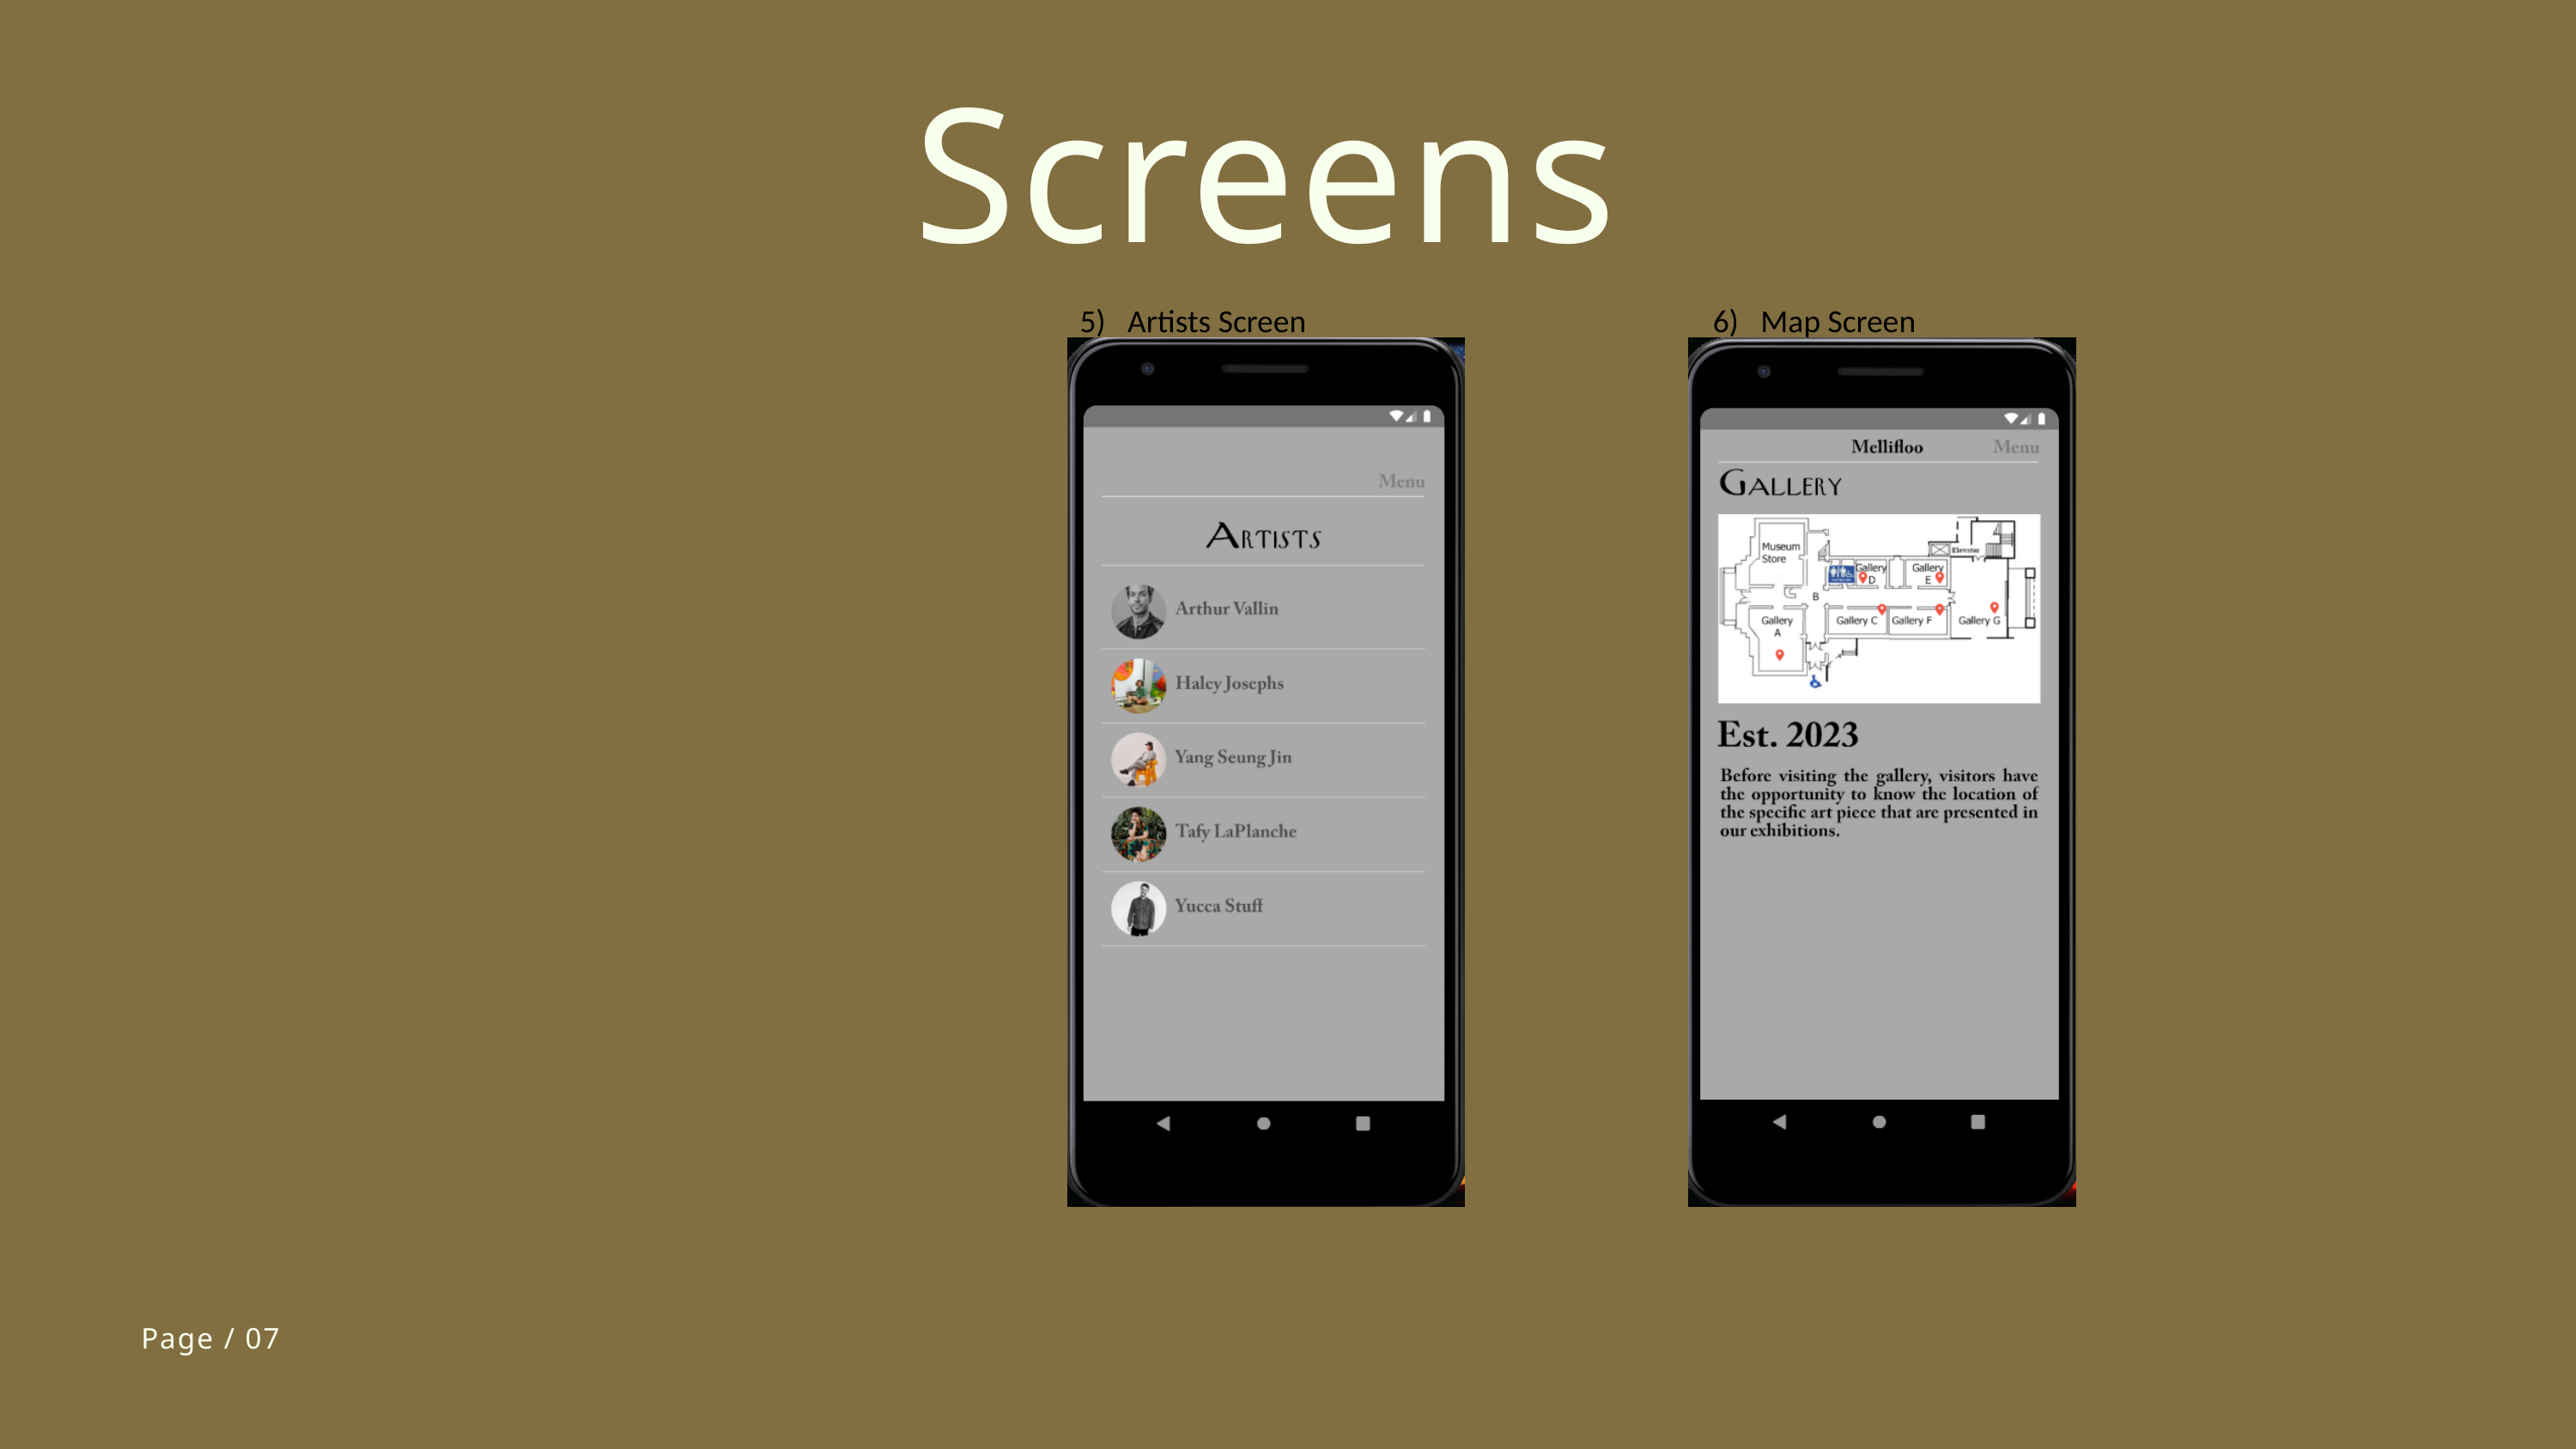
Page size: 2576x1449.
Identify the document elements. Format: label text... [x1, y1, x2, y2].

text_box Page / 07 [141, 1325, 705, 1355]
text_box 6) Map Screen [1699, 294, 2066, 336]
picture [1687, 337, 2076, 1208]
text_box Screens [255, 118, 2275, 281]
picture [1067, 336, 1465, 1207]
text_box 5) Artists Screen [1066, 294, 1433, 336]
